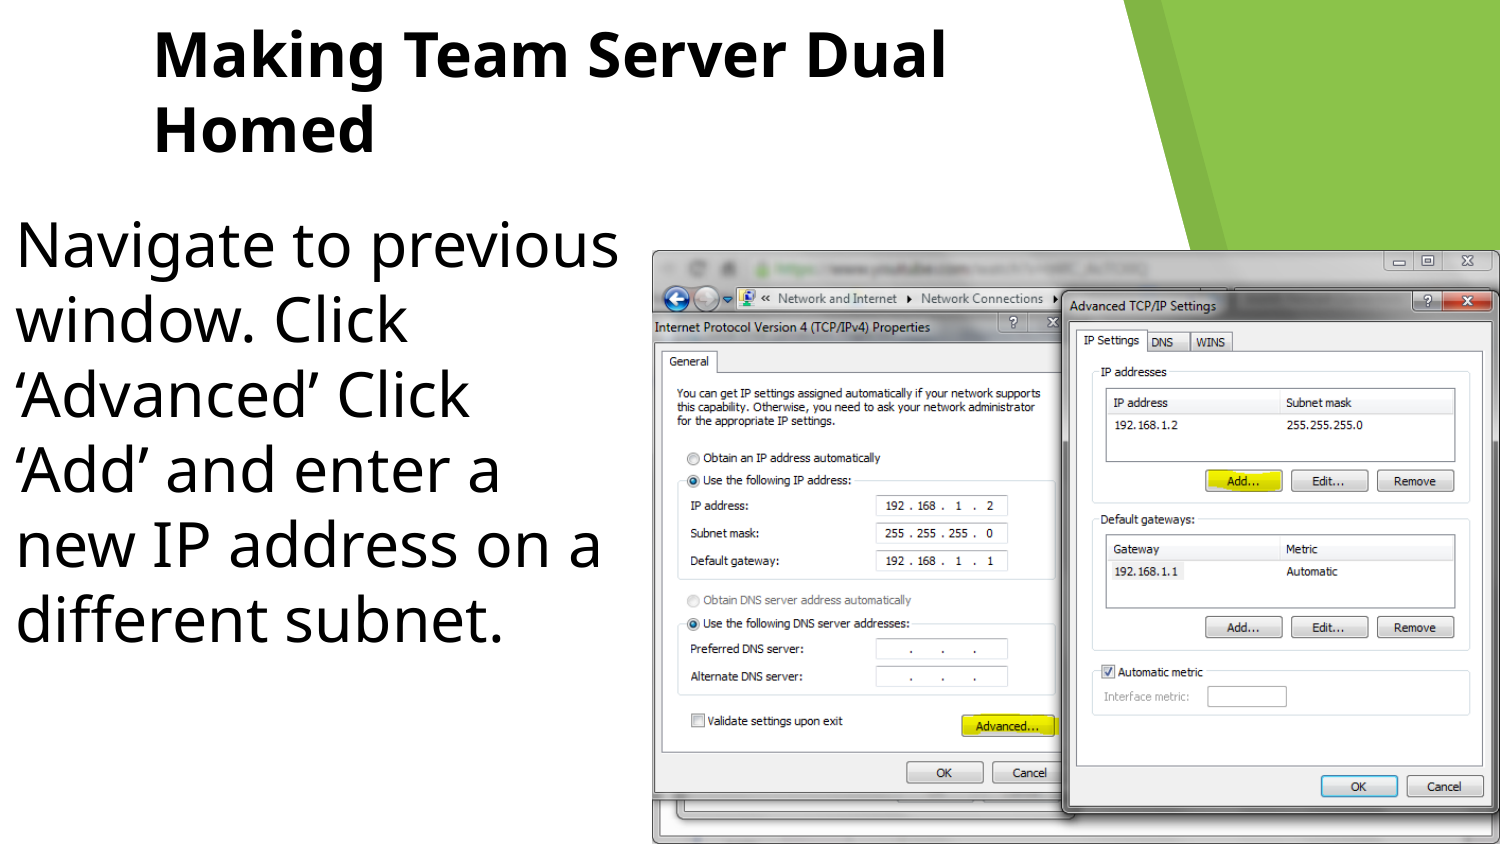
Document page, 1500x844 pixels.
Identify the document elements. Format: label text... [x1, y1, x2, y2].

list Navigate to previous window. Click ‘Advanced’ Click ‘Add’ and enter a new IP address on a different subnet. [0, 189, 647, 844]
picture [652, 250, 1500, 844]
title Making Team Server Dual Homed [137, 0, 1011, 268]
